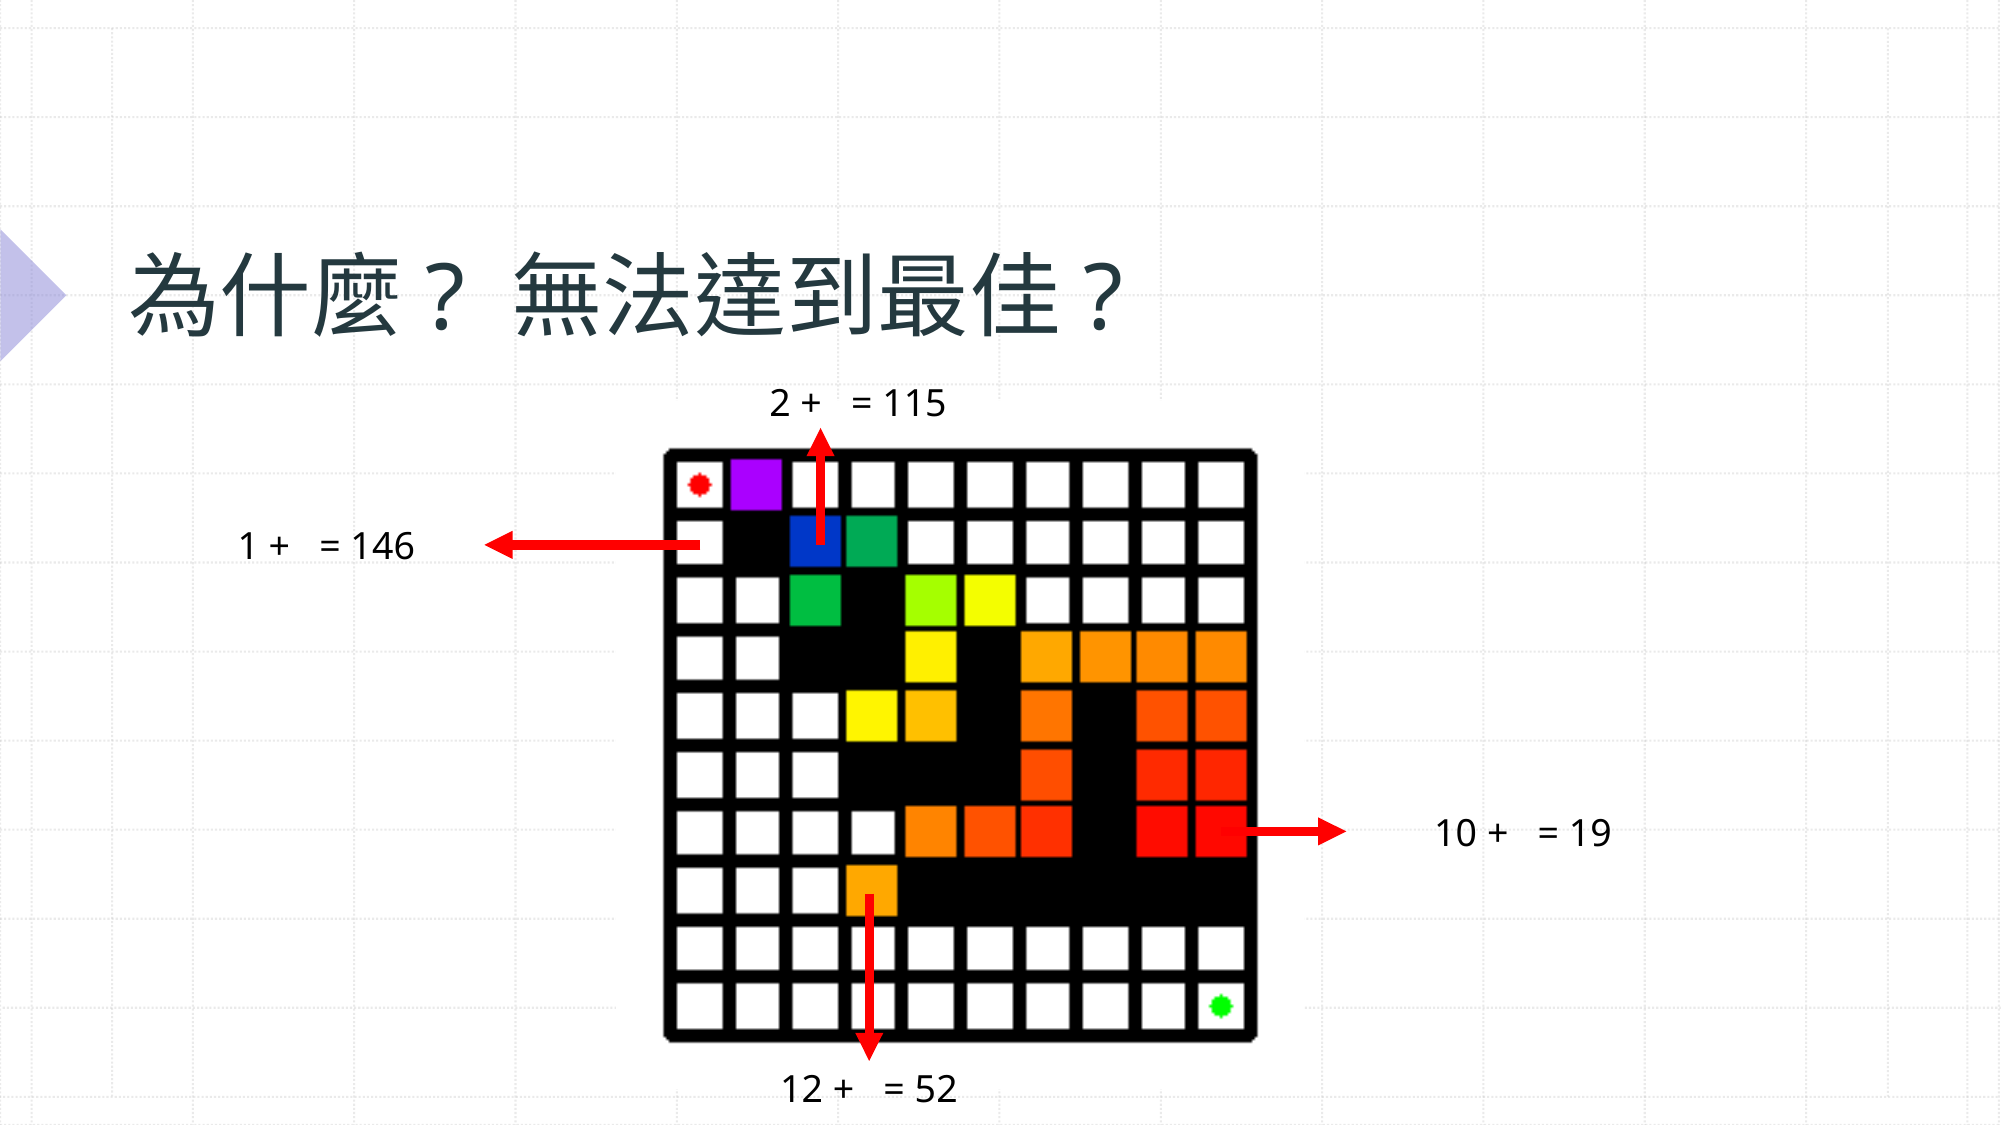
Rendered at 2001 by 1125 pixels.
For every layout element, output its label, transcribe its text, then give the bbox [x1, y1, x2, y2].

title 為什麼? 無法達到最佳? [113, 119, 1808, 356]
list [616, 401, 1304, 1089]
